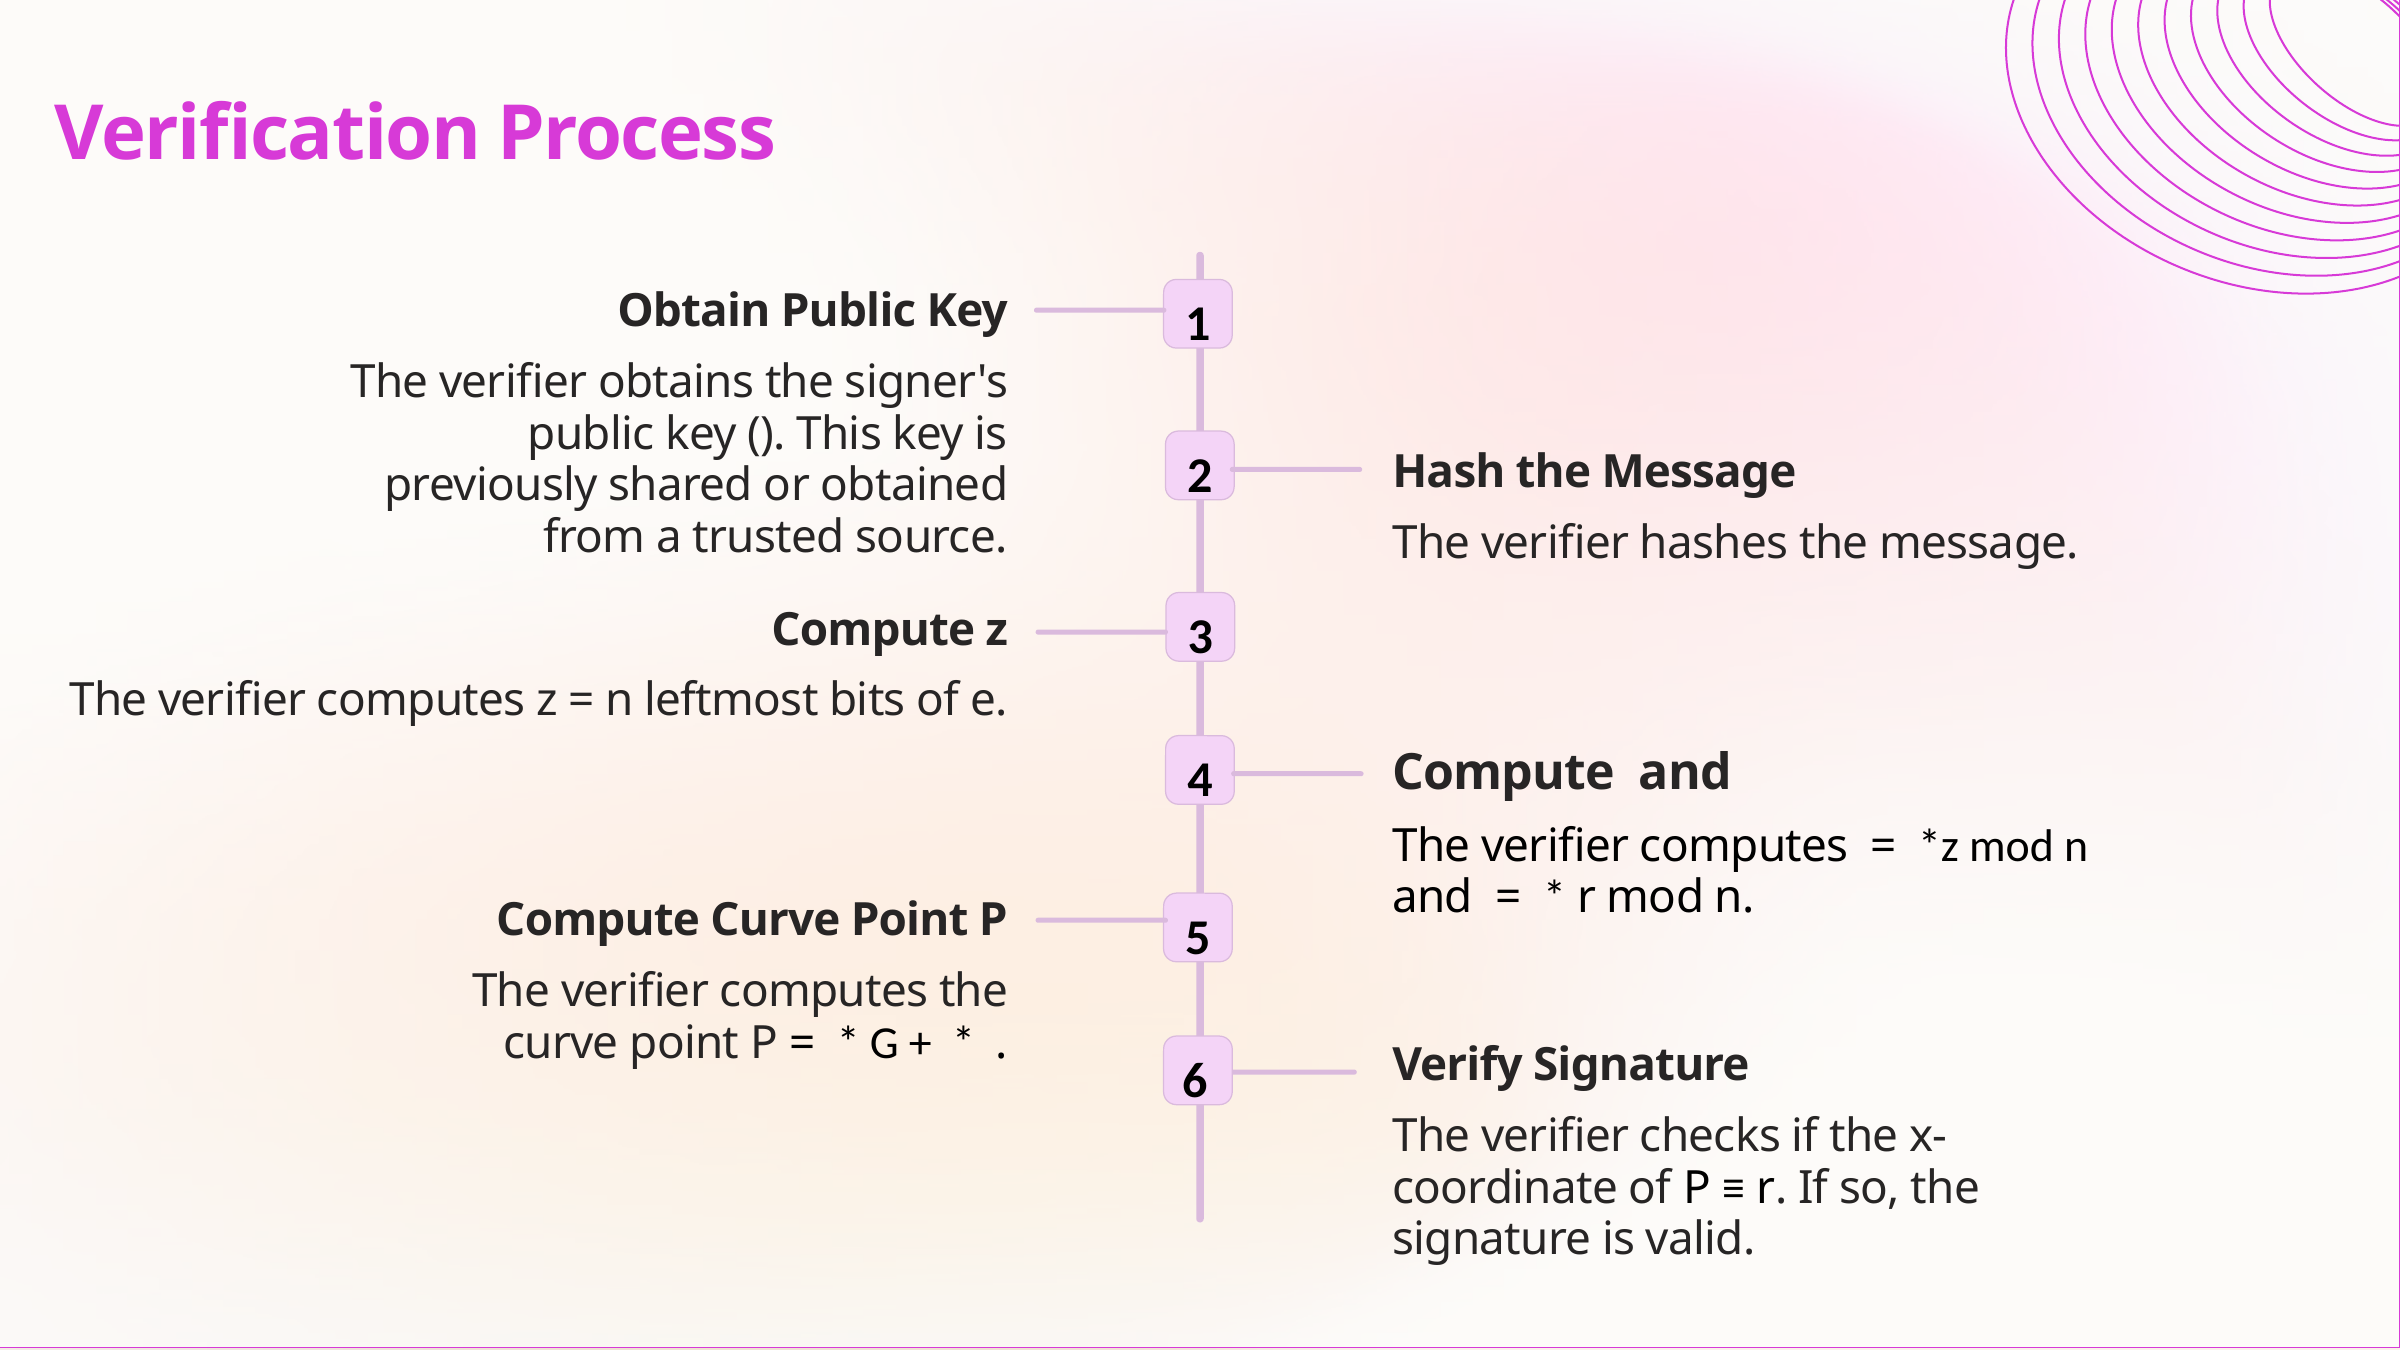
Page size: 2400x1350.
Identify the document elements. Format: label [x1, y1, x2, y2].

picture [0, 0, 2400, 1350]
text_box [1979, 0, 2400, 329]
